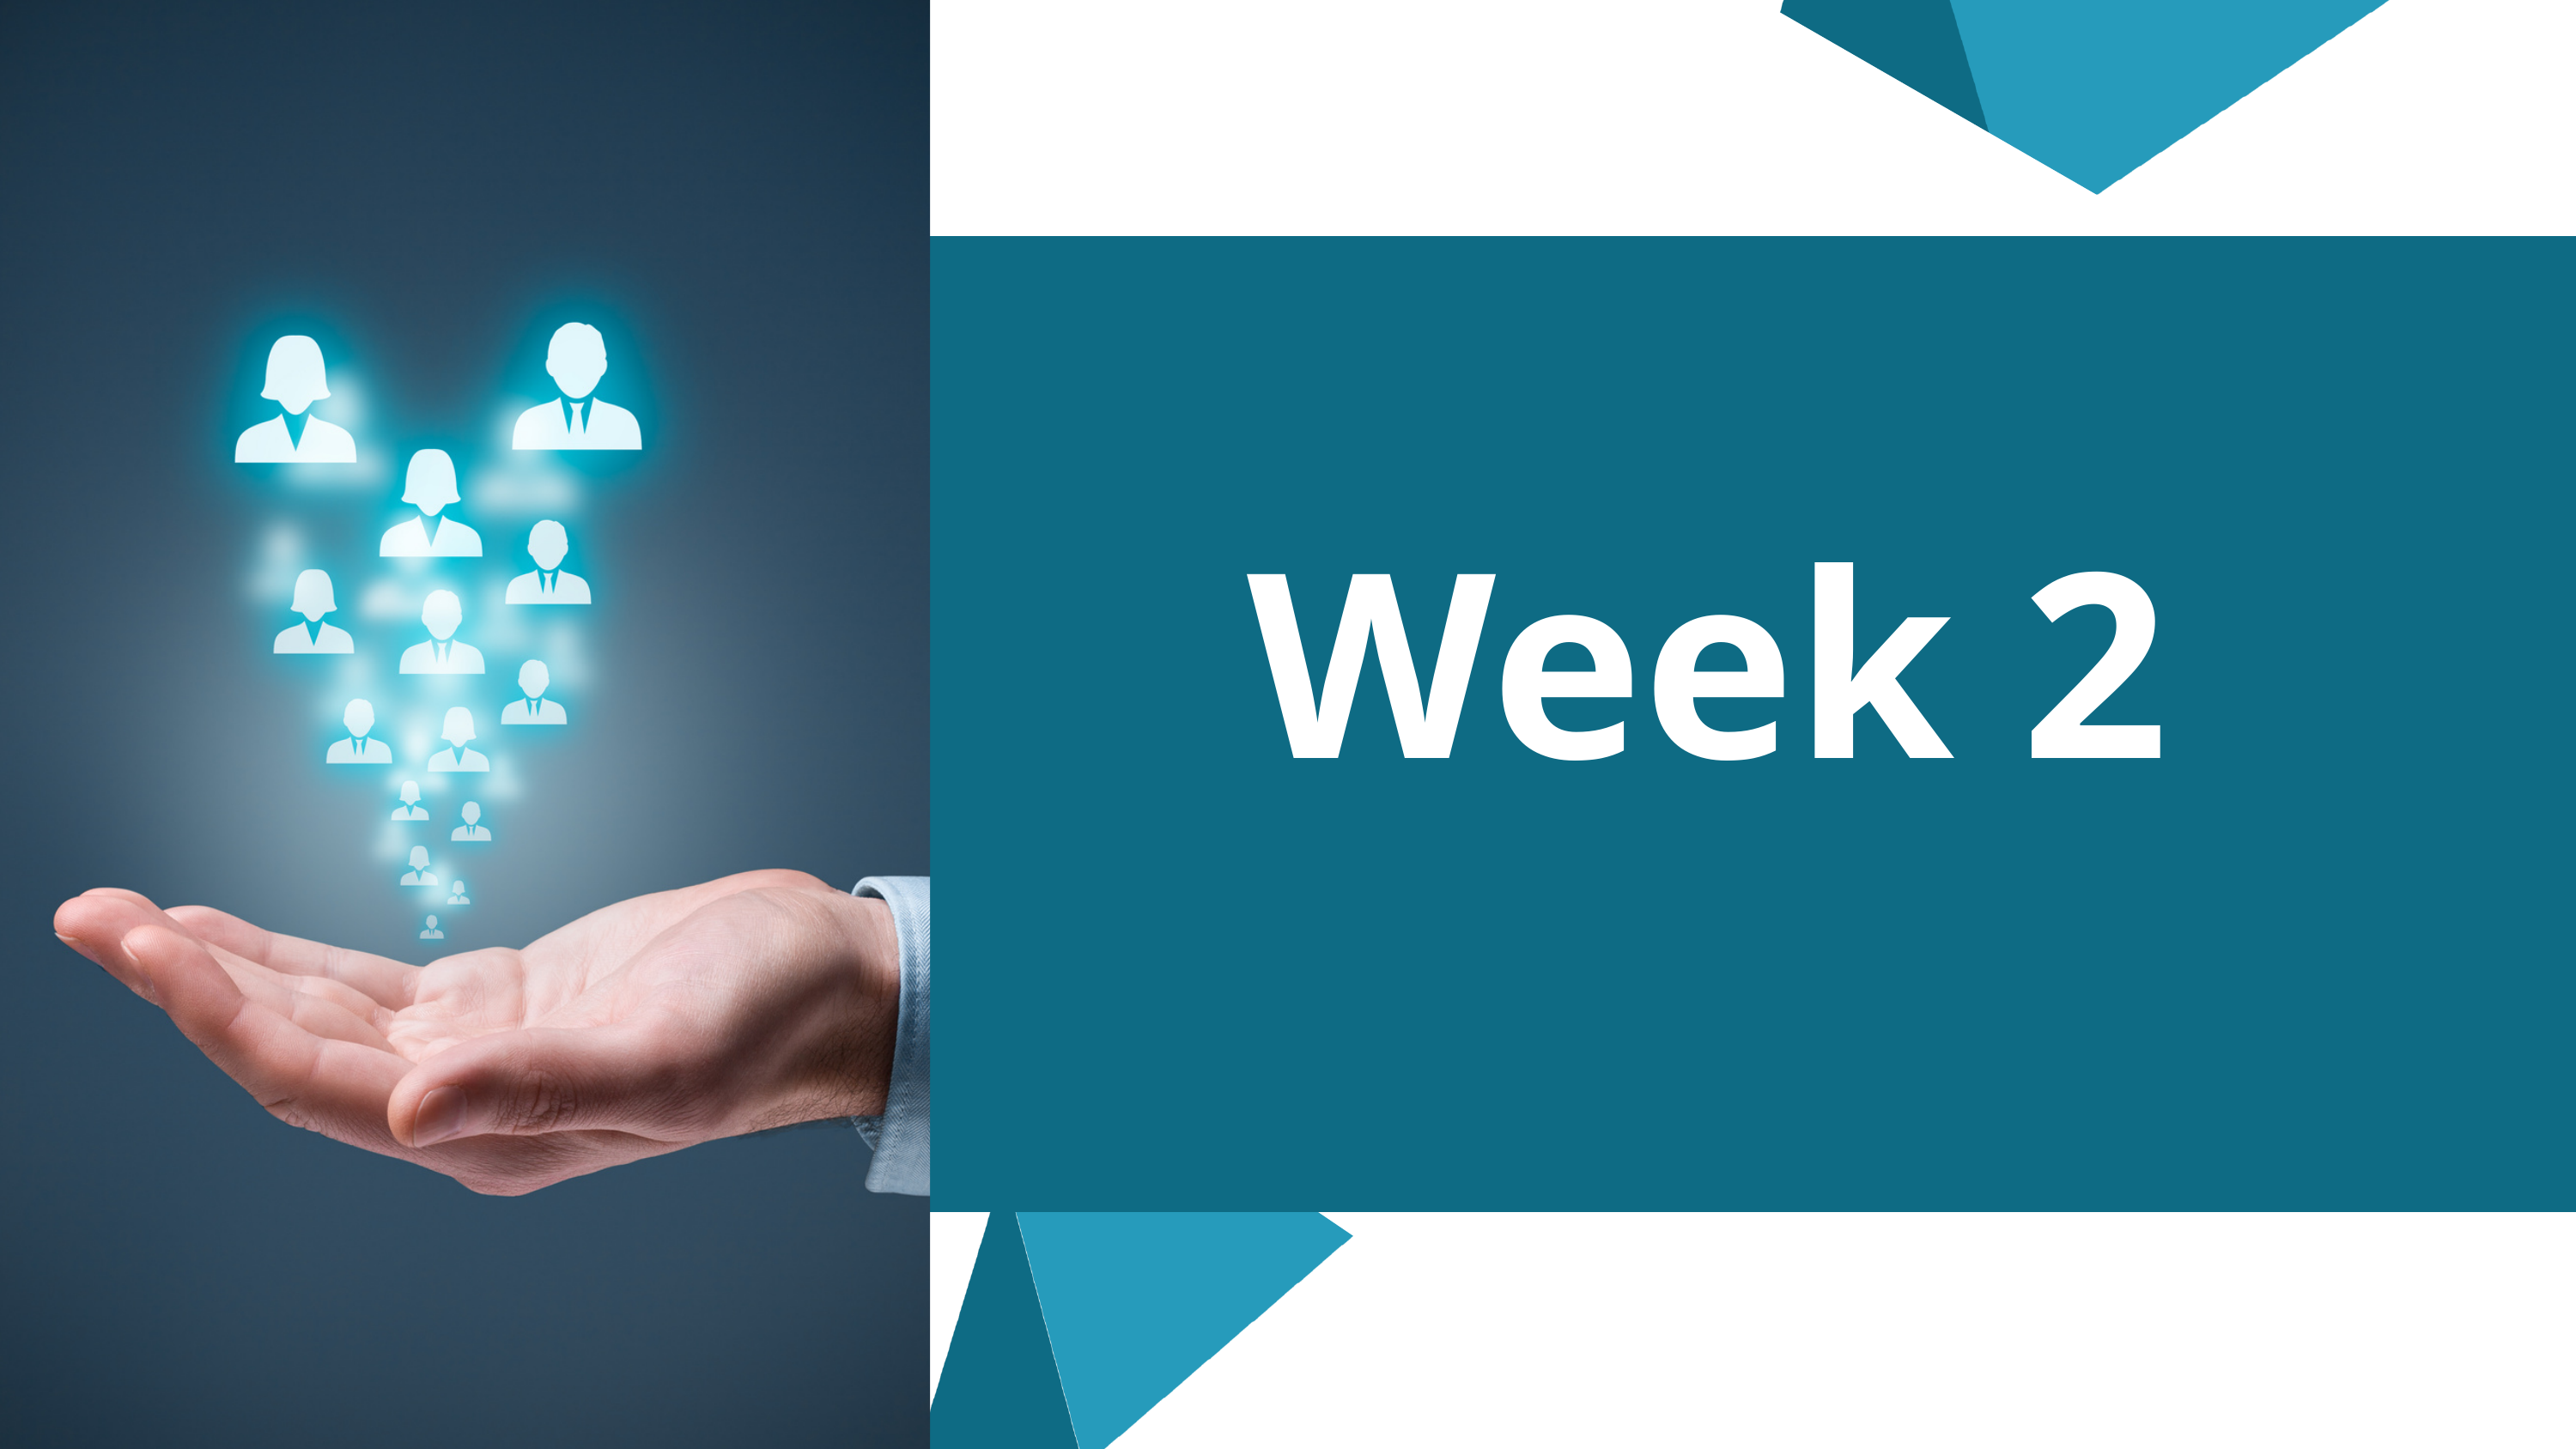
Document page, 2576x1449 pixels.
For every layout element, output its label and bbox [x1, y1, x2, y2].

text_box [934, 235, 2576, 1213]
text_box [0, 0, 931, 1449]
text_box [1759, 0, 2576, 233]
text_box [933, 1222, 1668, 1449]
